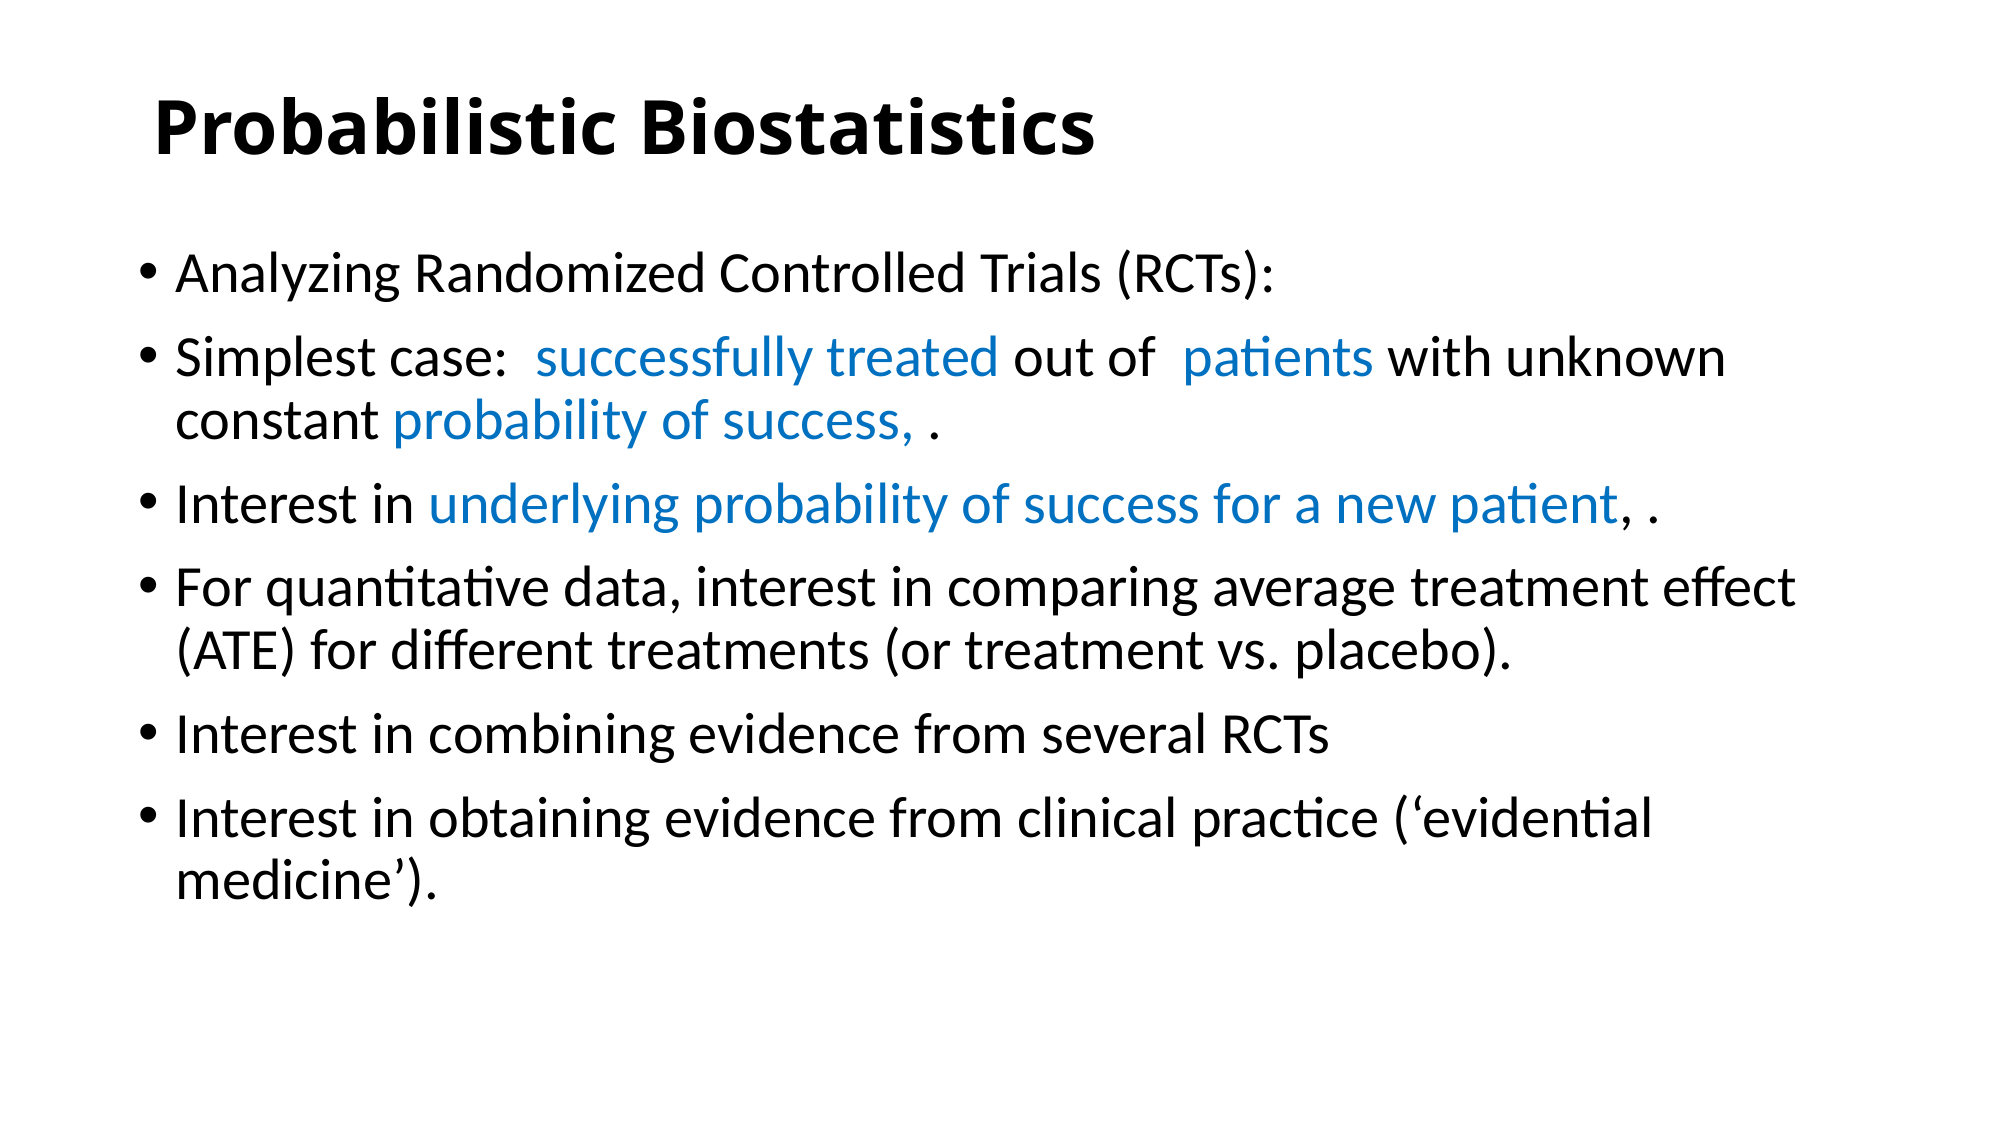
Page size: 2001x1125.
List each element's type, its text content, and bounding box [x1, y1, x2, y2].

title Probabilistic Biostatistics [137, 59, 1713, 200]
